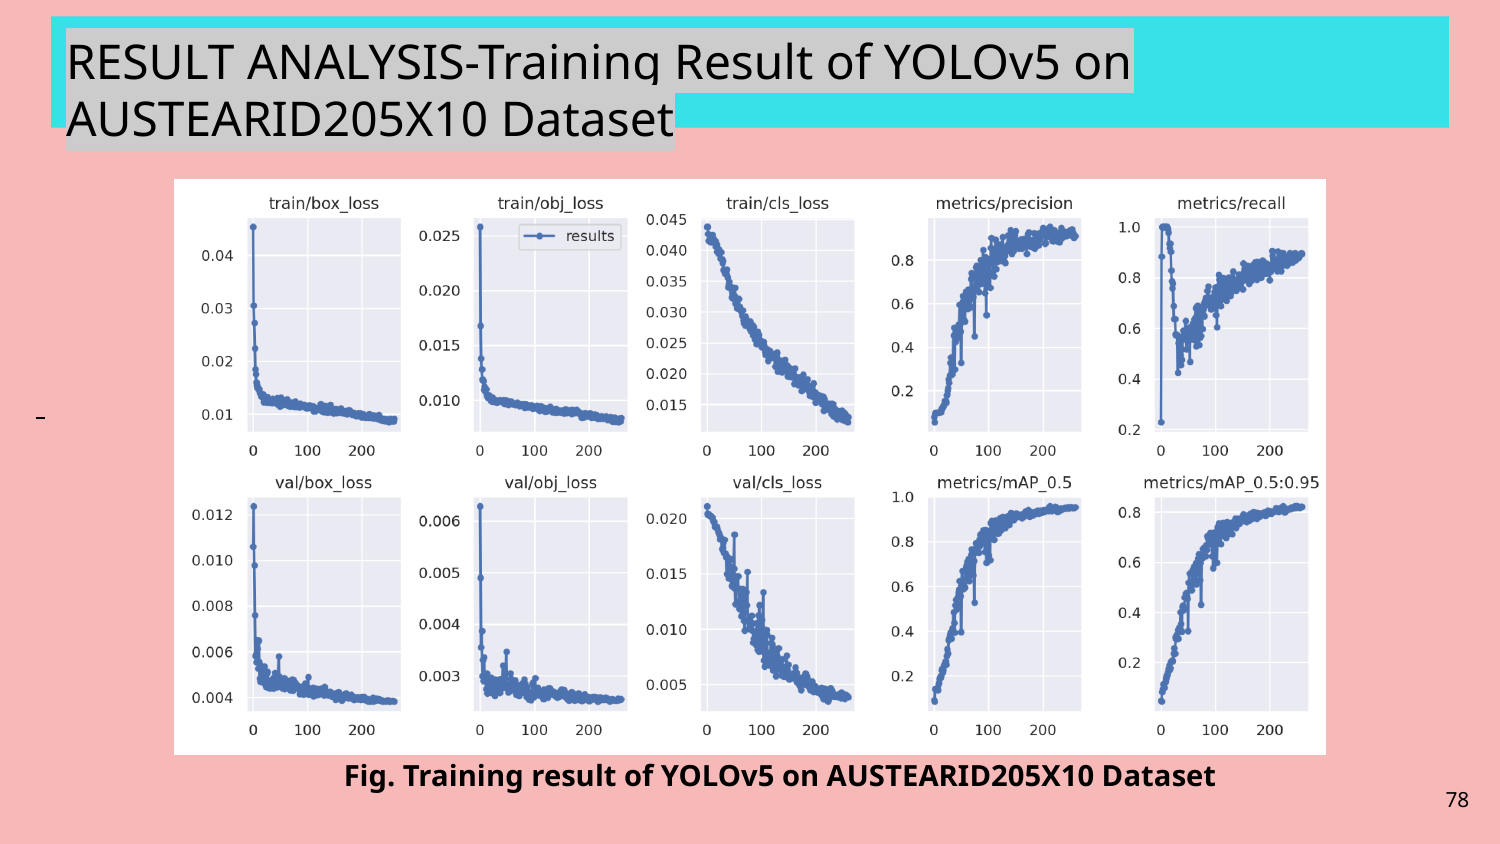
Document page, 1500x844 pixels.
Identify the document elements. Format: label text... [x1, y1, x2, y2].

picture [174, 178, 1326, 755]
list [20, 141, 1457, 823]
text_box Fig. Training result of YOLOv5 on AUSTEARID205X10 Dataset [193, 762, 1262, 843]
title RESULT ANALYSIS-Training Result of YOLOv5 on AUSTEARID205X10 Dataset [51, 16, 1449, 128]
slide_number ‹#› [1394, 769, 1484, 834]
